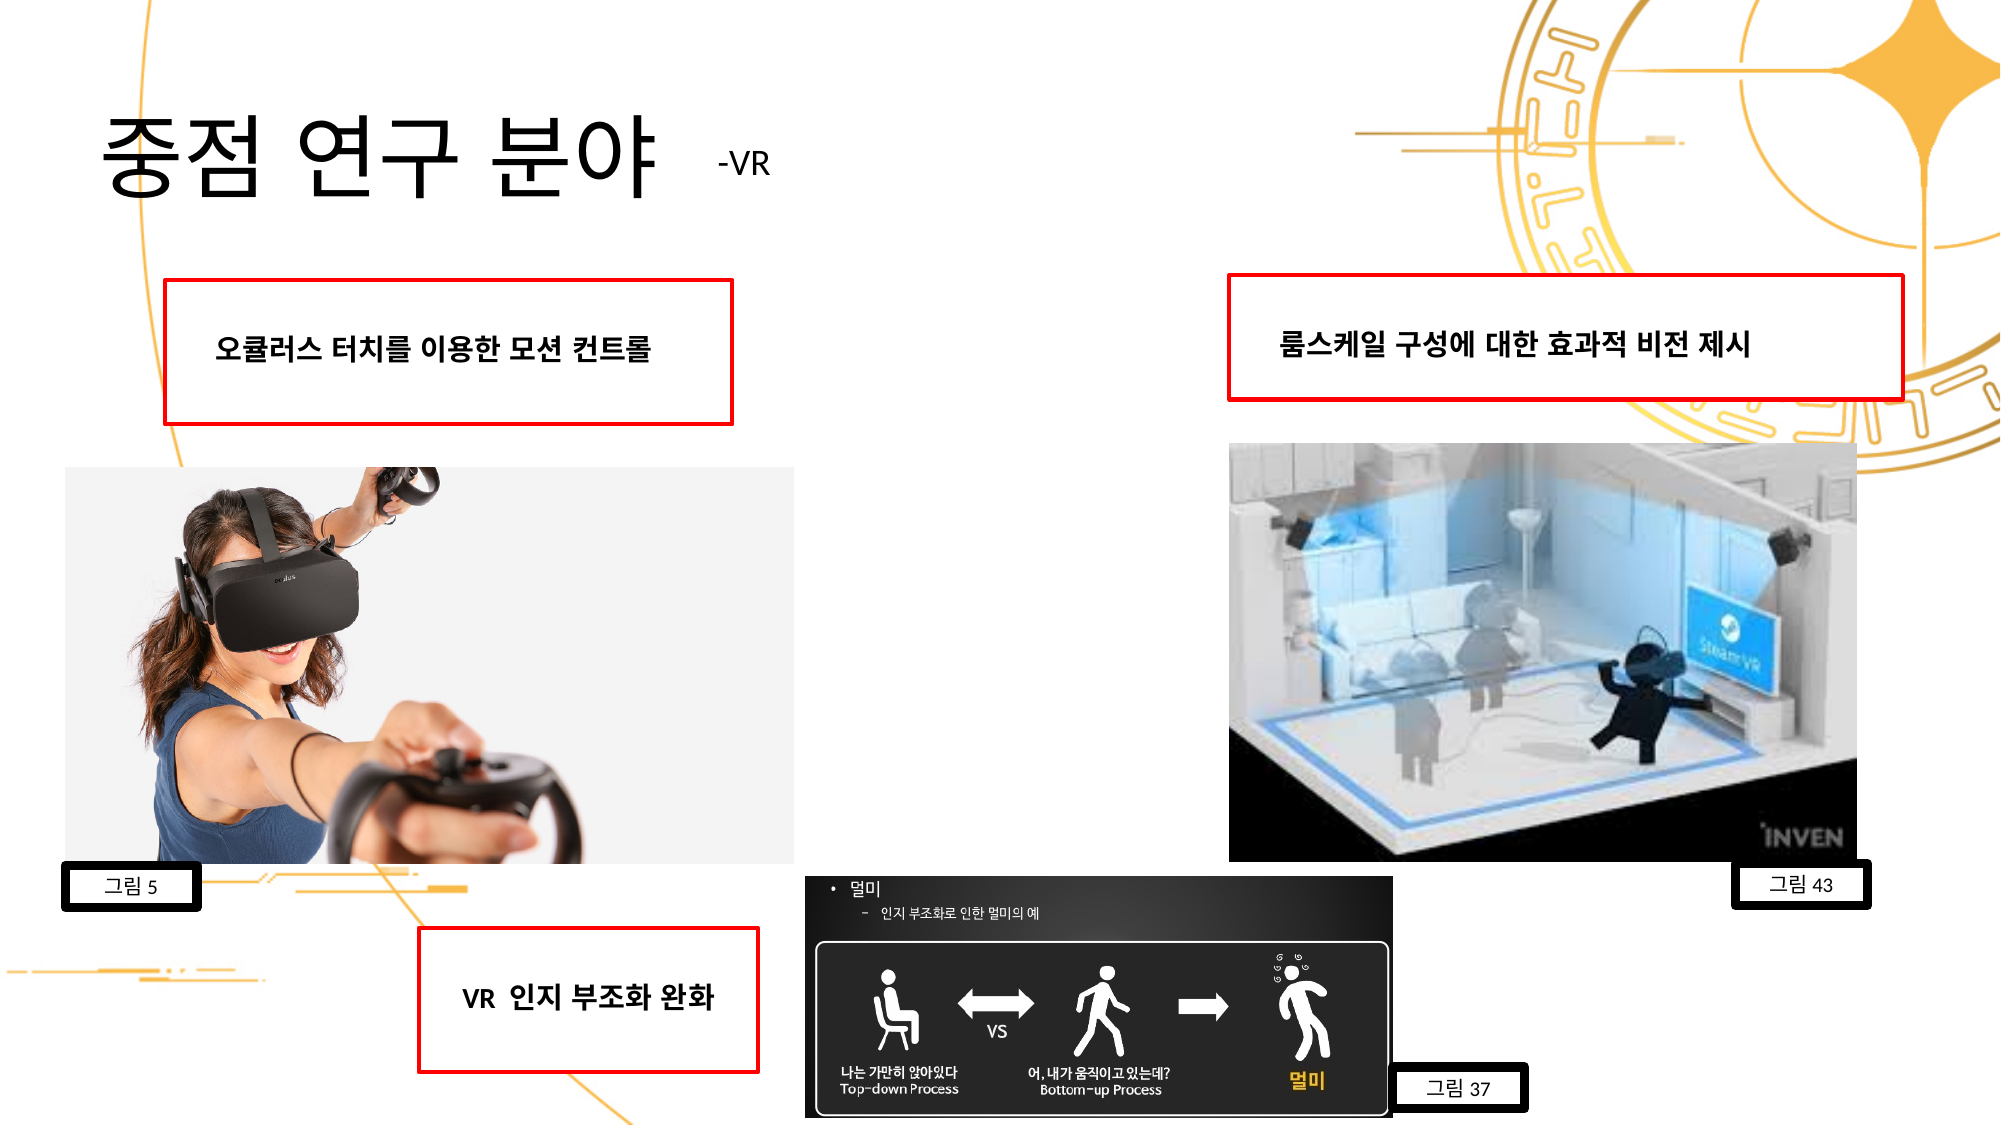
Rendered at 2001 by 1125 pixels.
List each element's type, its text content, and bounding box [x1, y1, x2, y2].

text_box [1227, 273, 1905, 402]
text_box 룸스케일 구성에 대한 효과적 비전 제시 [1264, 318, 1868, 369]
text_box 그림5 [63, 870, 199, 909]
text_box 그림43 [1733, 862, 1869, 908]
text_box VR 인지 부조화 완화 [447, 971, 800, 1022]
picture [0, 0, 2001, 1125]
title 중점 연구 분야 [84, 52, 1810, 271]
text_box [163, 278, 734, 426]
text_box [417, 926, 760, 1074]
text_box 오큘러스 터치를 이용한 모션 컨트롤 [200, 323, 803, 374]
text_box 그림37 [1398, 1065, 1526, 1111]
text_box -VR [702, 130, 795, 191]
